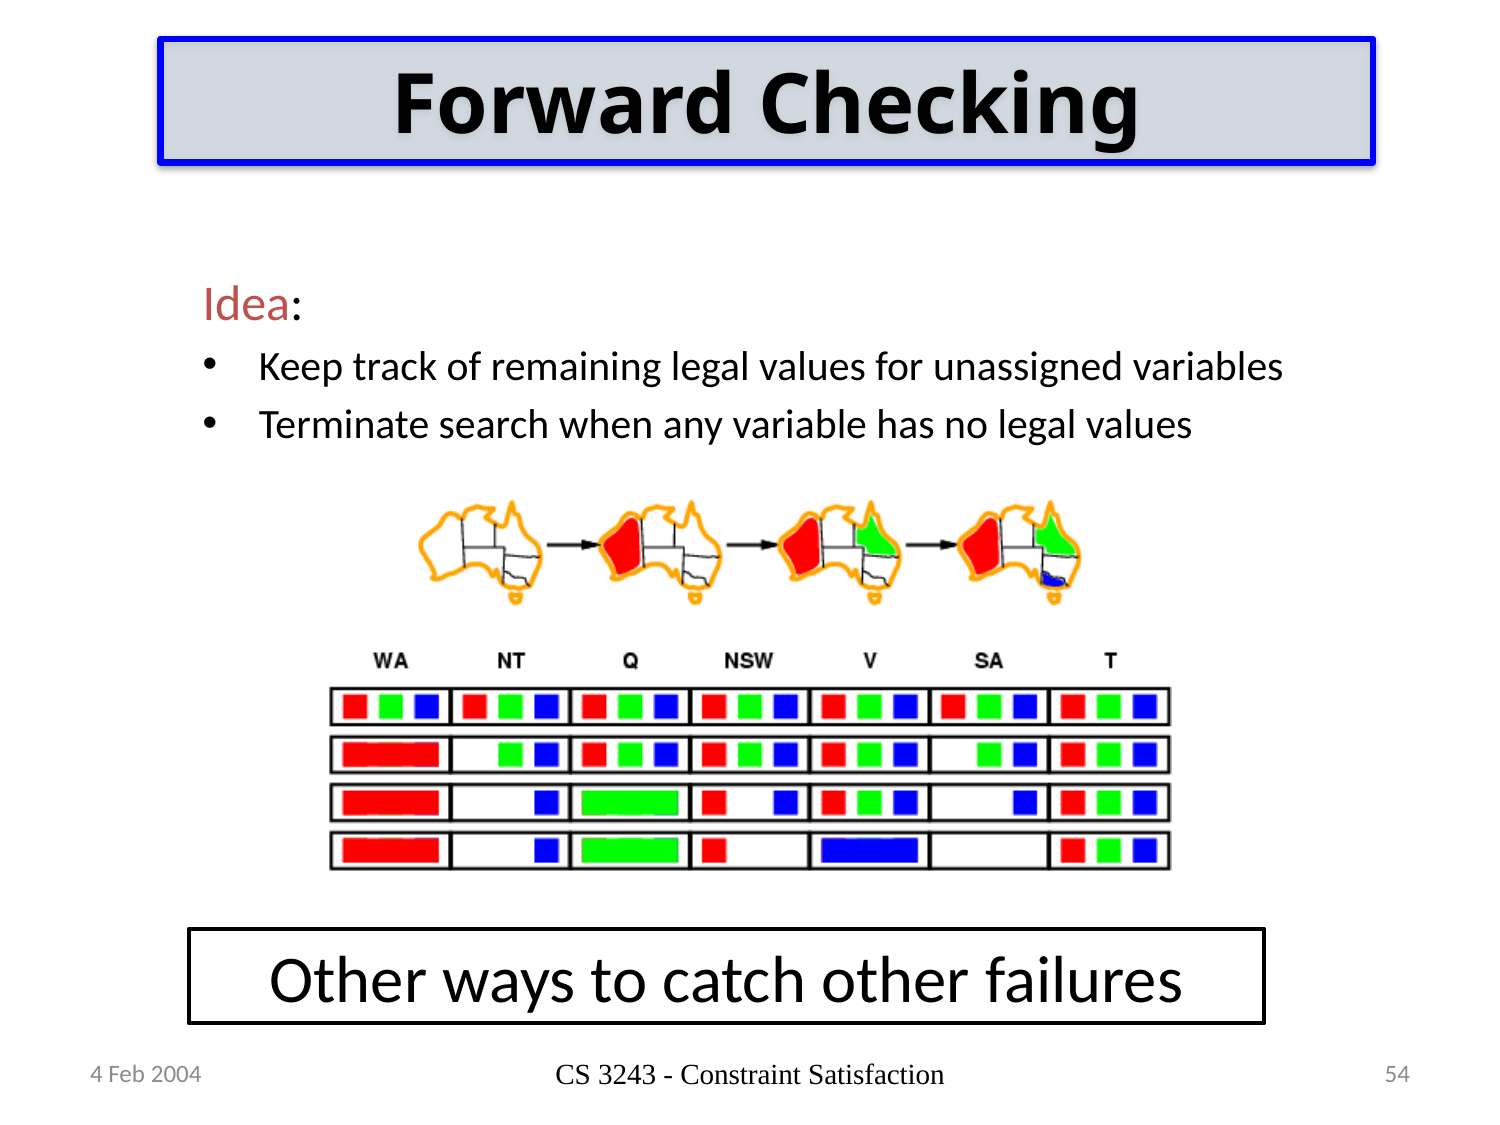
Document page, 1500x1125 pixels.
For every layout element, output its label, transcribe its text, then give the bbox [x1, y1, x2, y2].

footer CS 3243 - Constraint Satisfaction [512, 1042, 988, 1103]
text_box Other ways to catch other failures [187, 927, 1266, 1025]
picture [328, 499, 1172, 874]
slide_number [75, 1042, 425, 1103]
text_box Forward Checking [157, 36, 1376, 166]
slide_number 54 [1074, 1042, 1425, 1103]
text_box Idea: Keep track of remaining legal values for unassigned variables Terminate search when any variable has no legal values [187, 262, 1425, 1005]
